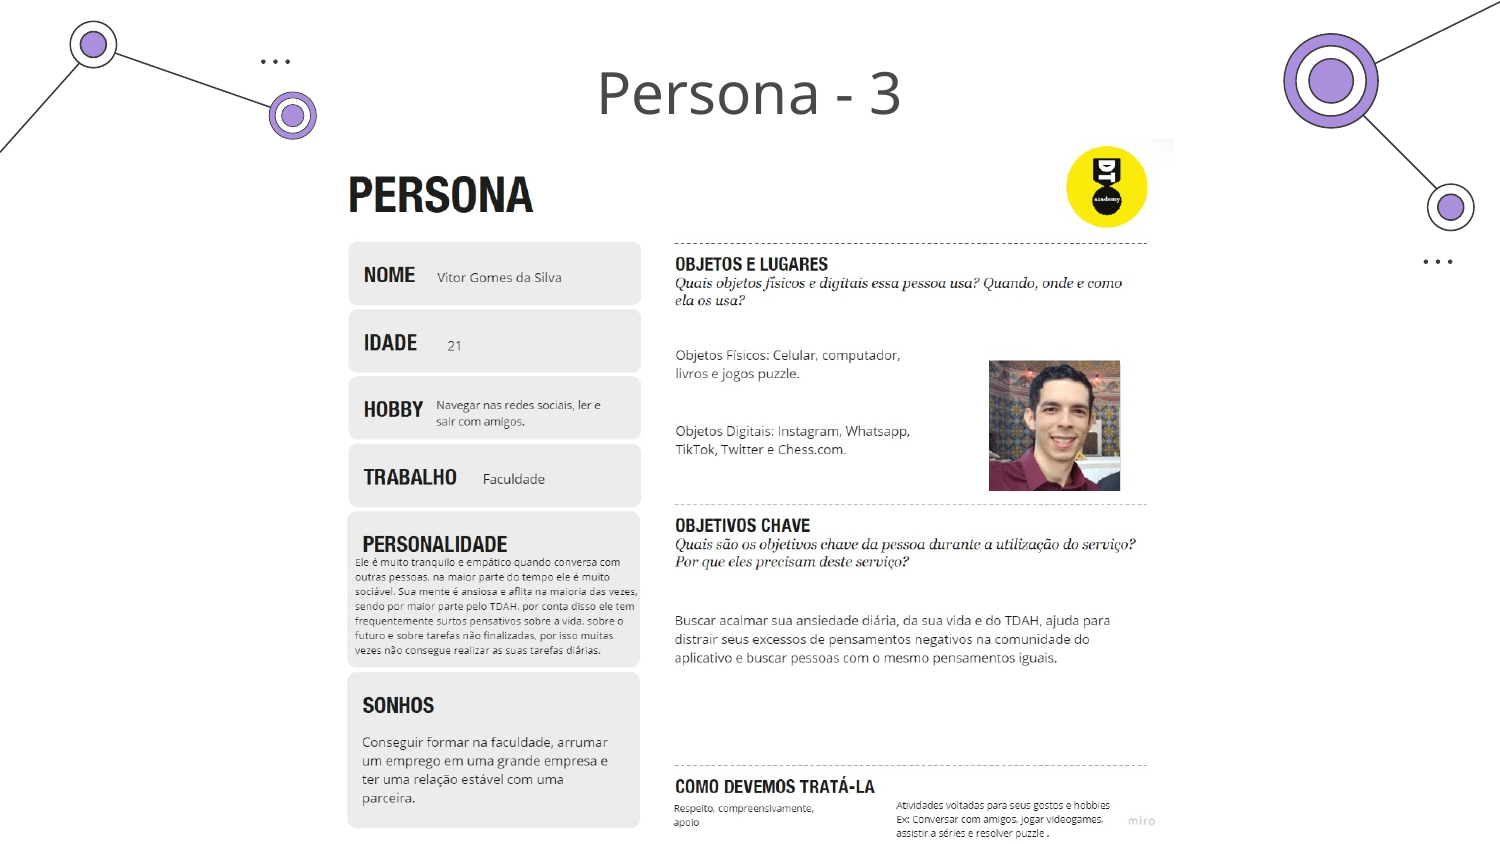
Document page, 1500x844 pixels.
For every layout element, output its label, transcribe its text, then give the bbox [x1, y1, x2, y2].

picture [326, 138, 1174, 844]
title Persona - 3 [257, 40, 1243, 139]
